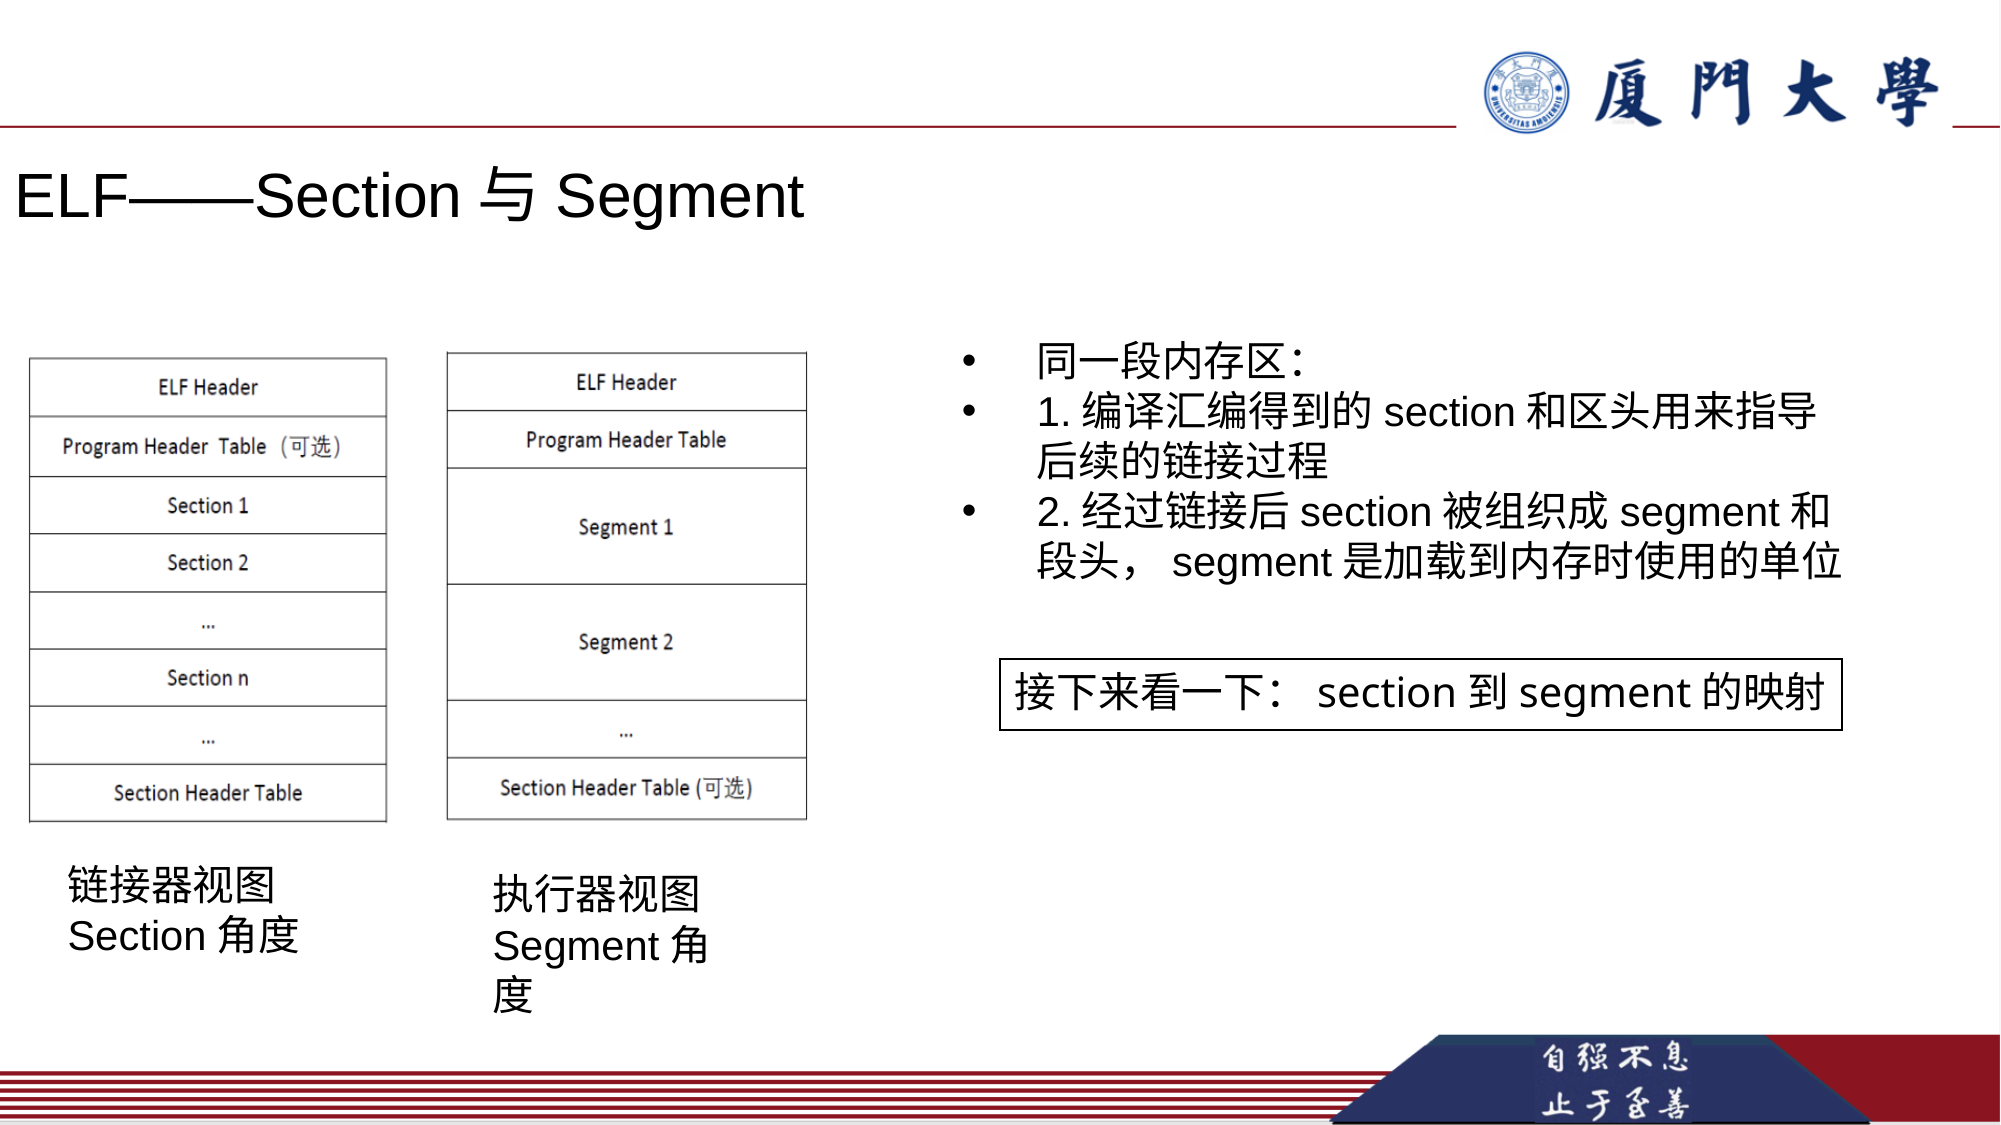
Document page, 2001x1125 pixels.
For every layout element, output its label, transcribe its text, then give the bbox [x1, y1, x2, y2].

text_box 执行器视图 Segment角度 [477, 860, 763, 1026]
text_box 同一段内存区： 1.编译汇编得到的section和区头用来指导后续的链接过程 2.经过链接后section被组织成segment和段头，segment是加载到内存时使用的单位 [947, 327, 1871, 667]
picture [0, 0, 2001, 1125]
text_box 链接器视图 Section角度 [52, 851, 338, 967]
text_box ELF——Section与Segment [0, 147, 898, 238]
text_box 接下来看一下：section到segment的映射 [999, 658, 1843, 731]
